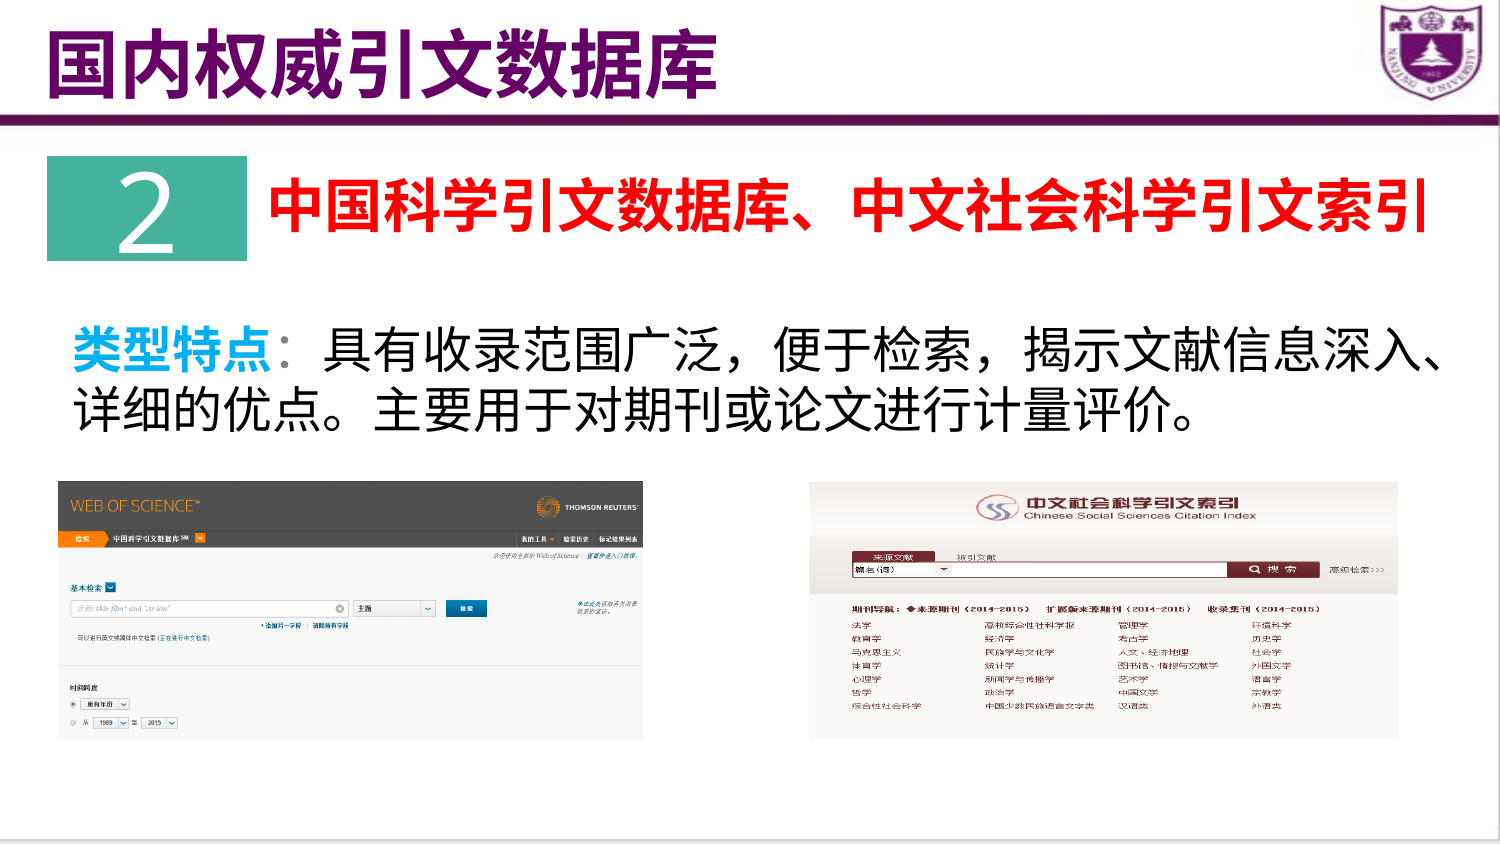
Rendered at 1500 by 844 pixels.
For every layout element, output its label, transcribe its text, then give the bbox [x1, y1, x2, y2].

text_box 2 [45, 154, 249, 263]
picture [0, 0, 1500, 844]
text_box 中国科学引文数据库、中文社会科学引文索引 [251, 161, 1471, 247]
text_box 类型特点：具有收录范围广泛，便于检索，揭示文献信息深入、详细的优点。主要用于对期刊或论文进行计量评价。 [58, 311, 1466, 447]
text_box 国内权威引文数据库 [29, 8, 864, 117]
